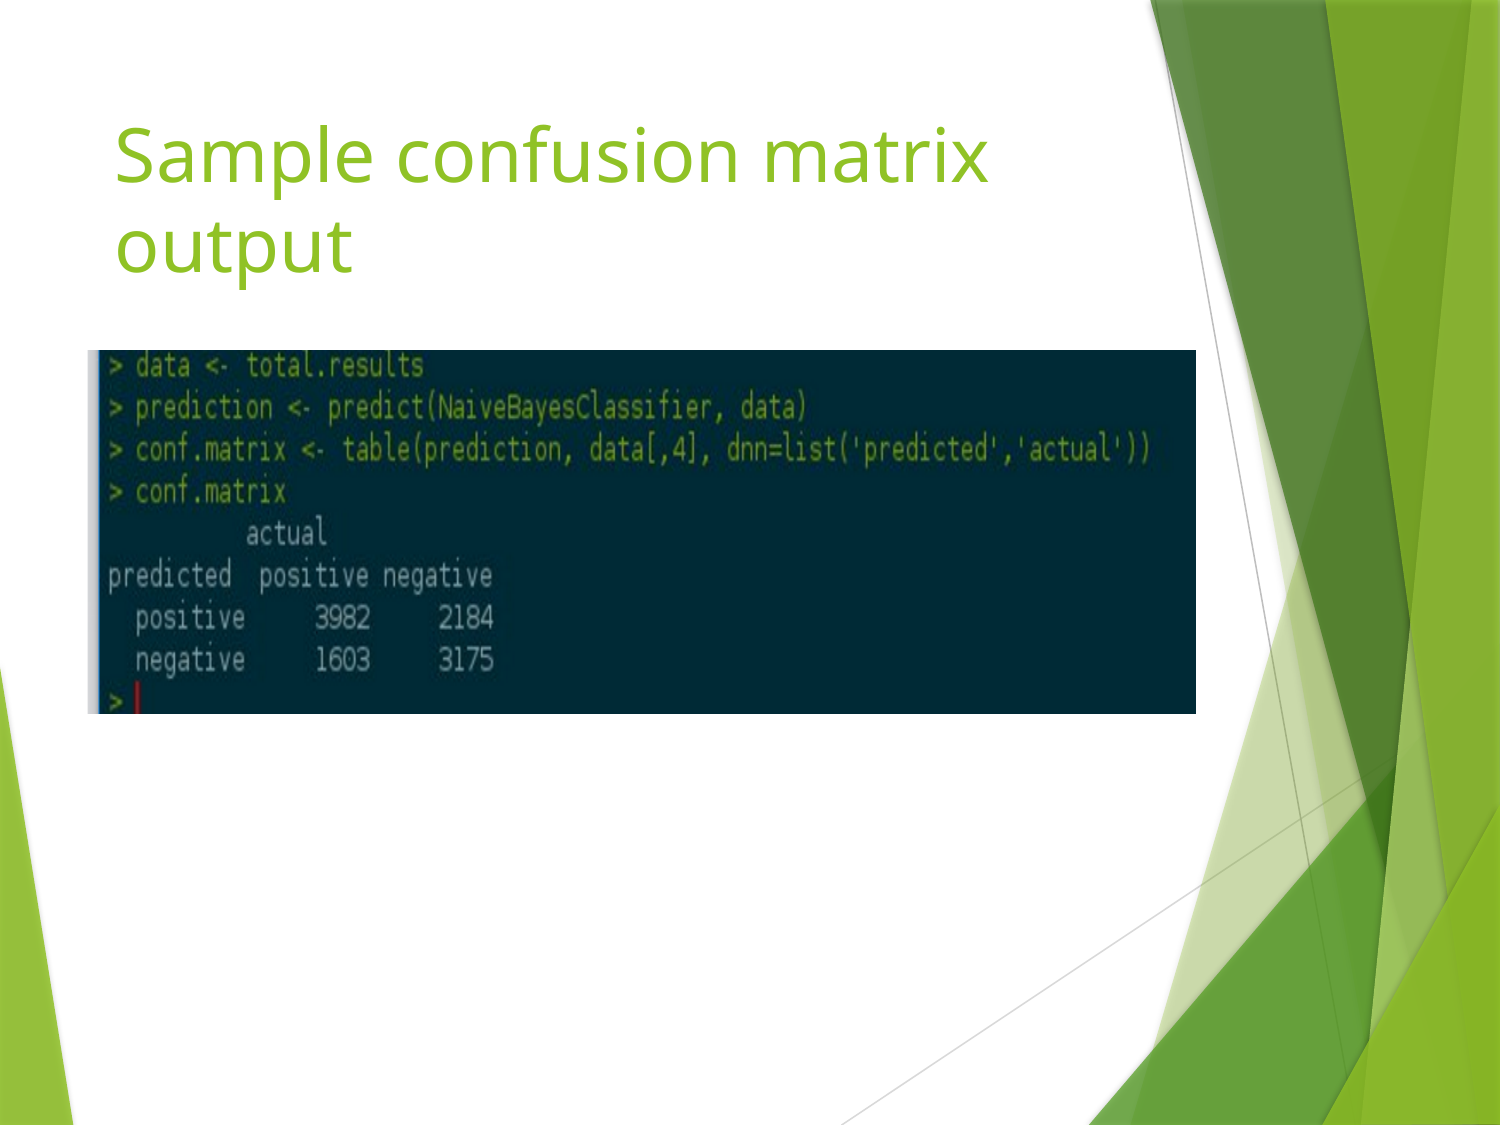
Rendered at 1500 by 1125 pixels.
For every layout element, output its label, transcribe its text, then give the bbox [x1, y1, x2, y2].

title Sample confusion matrix output [99, 99, 1142, 317]
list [86, 350, 1197, 714]
